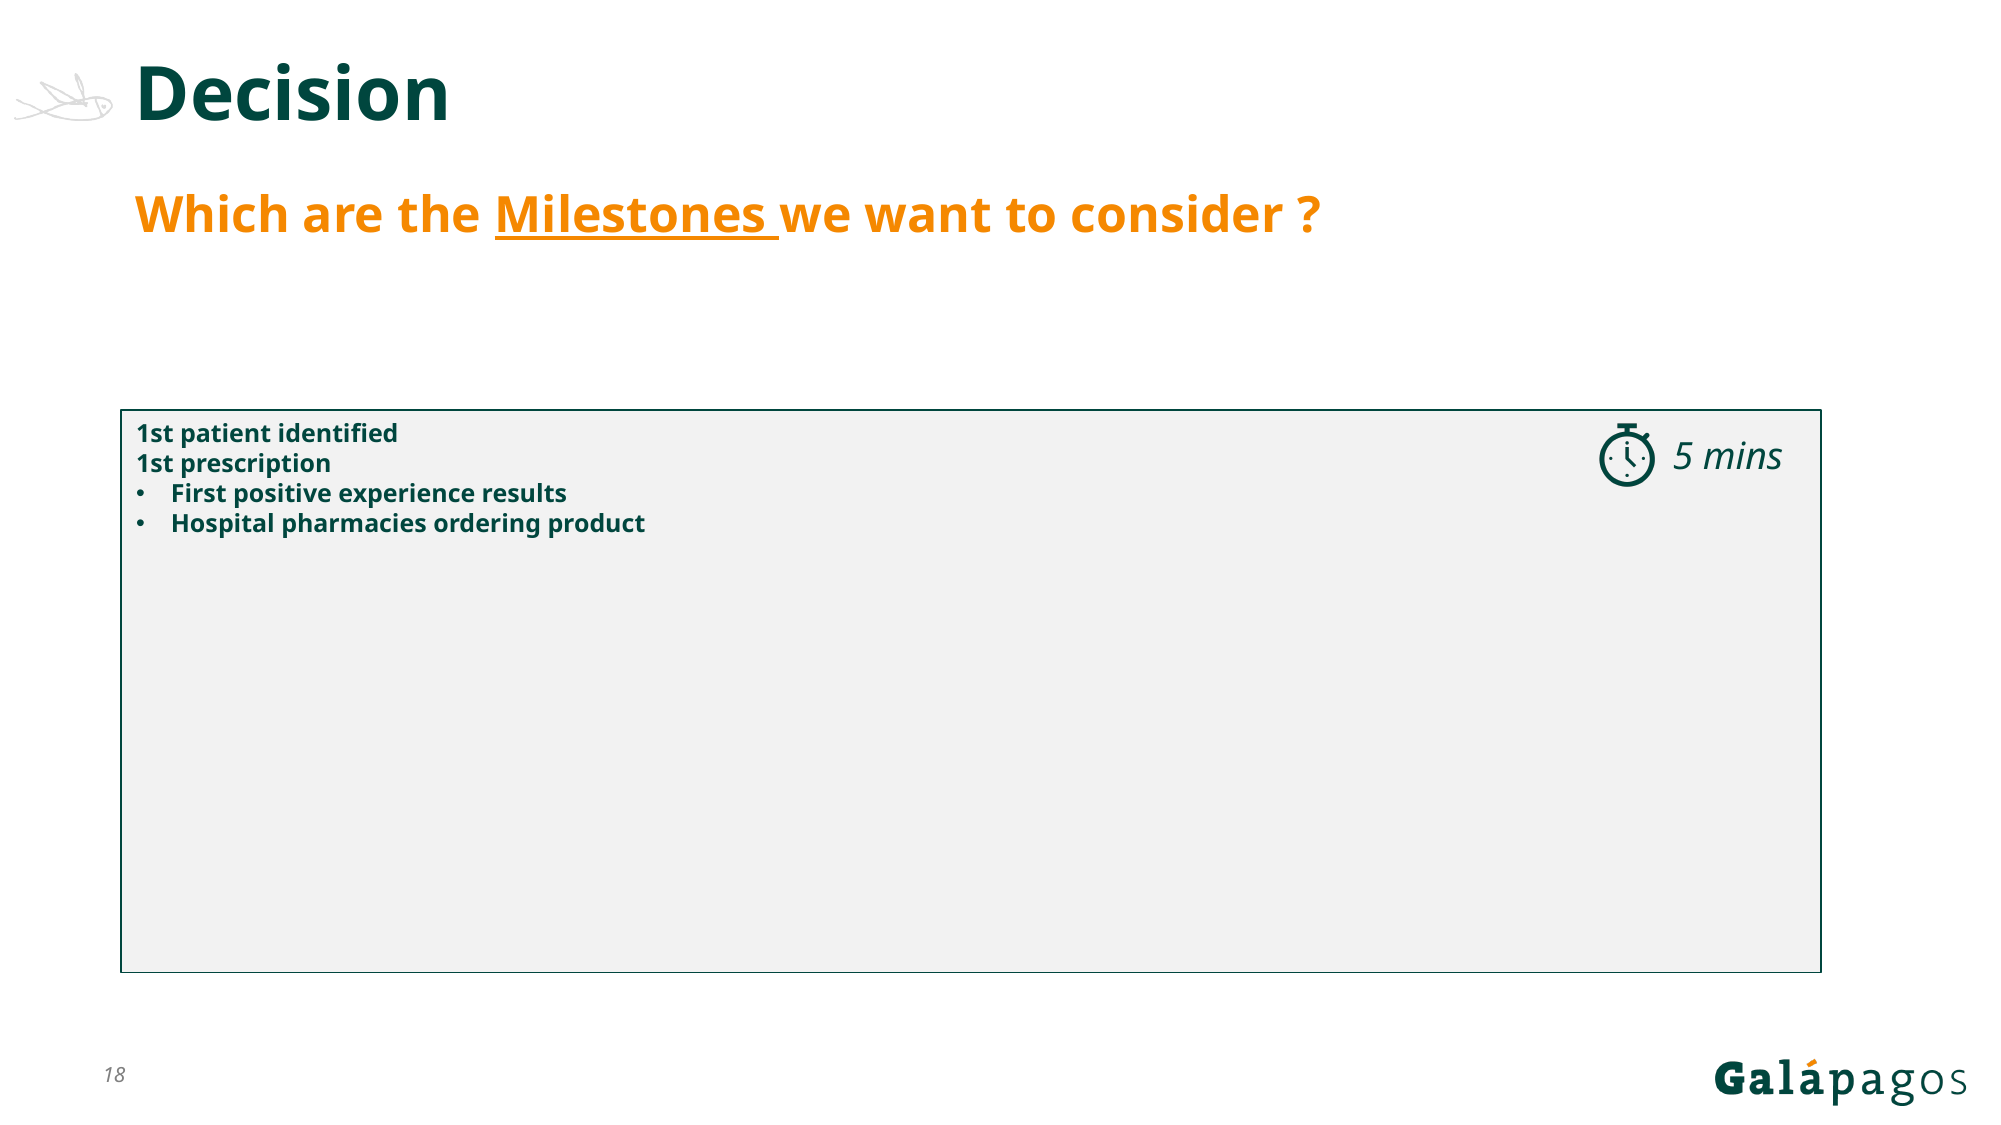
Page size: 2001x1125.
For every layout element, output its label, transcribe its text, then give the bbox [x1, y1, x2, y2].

text_box 1st patient identified 1st prescription First positive experience results Hospital pharmacies ordering product [121, 410, 1822, 973]
picture [1588, 416, 1666, 494]
text_box 5 mins [1671, 424, 1826, 485]
picture [14, 73, 113, 121]
title Decision [119, 42, 1894, 176]
picture [1714, 1057, 1967, 1107]
list Which are the Milestones we want to consider ? [120, 175, 1894, 273]
